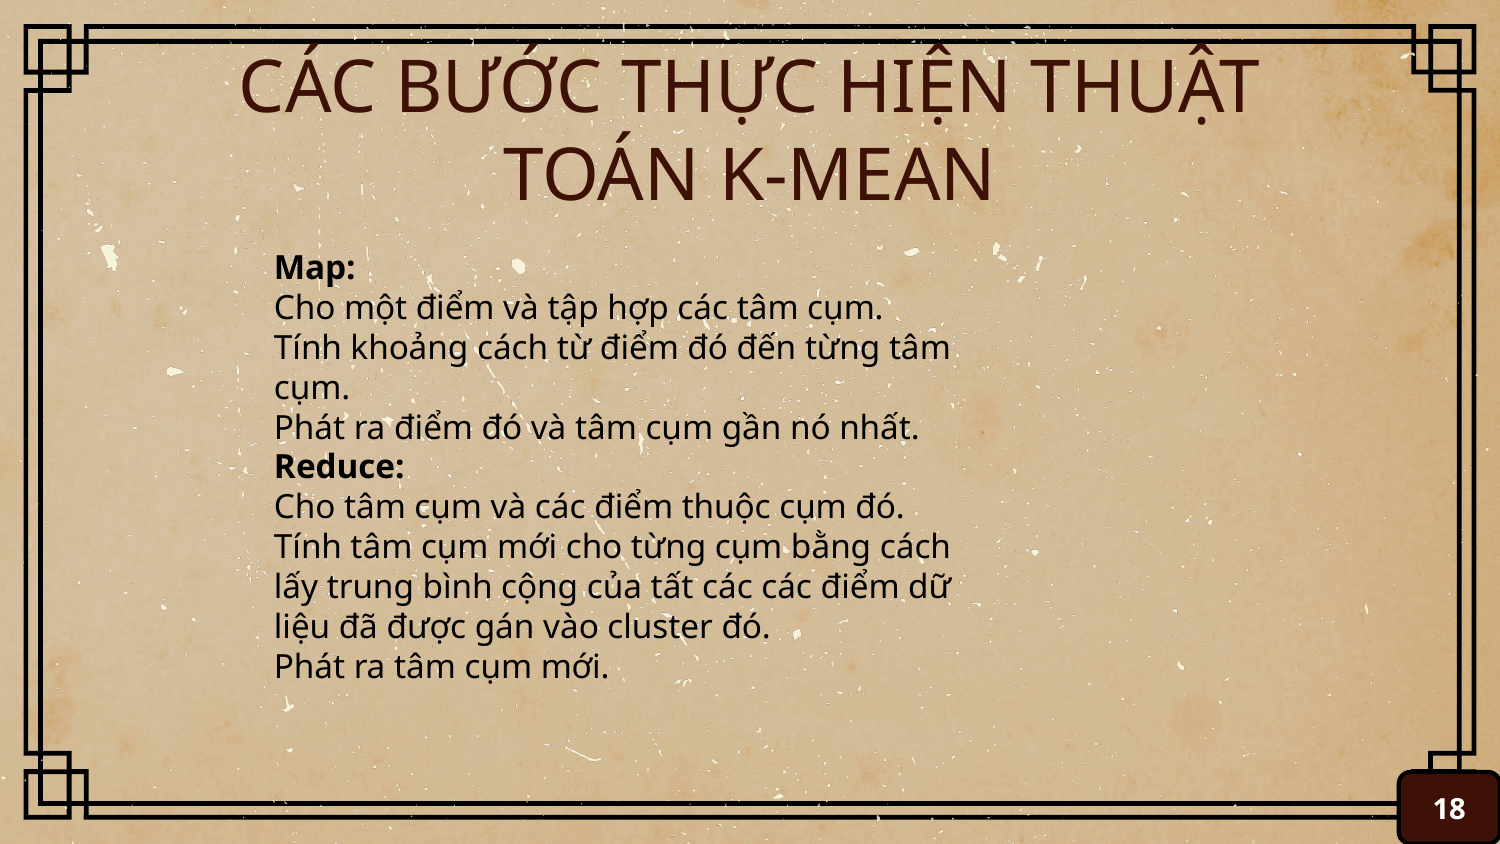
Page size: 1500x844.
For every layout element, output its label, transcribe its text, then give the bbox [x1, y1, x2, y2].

picture [0, 0, 1500, 844]
text_box CÁC BƯỚC THỰC HIỆN THUẬT TOÁN K-MEAN [117, 88, 1383, 167]
text_box 18 [1396, 769, 1500, 844]
text_box Map: Cho một điểm và tập hợp các tâm cụm. Tính khoảng cách từ điểm đó đến từng tâm cụm. Phát ra điểm đó và tâm cụm gần nó nhất. Reduce: Cho tâm cụm và các điểm thuộc cụm đó. Tính tâm cụm mới cho từng cụm bằng cách lấy trung bình cộng của tất các các điểm dữ liệu đã được gán vào cluster đó. Phát ra tâm cụm mới. [259, 238, 1016, 693]
